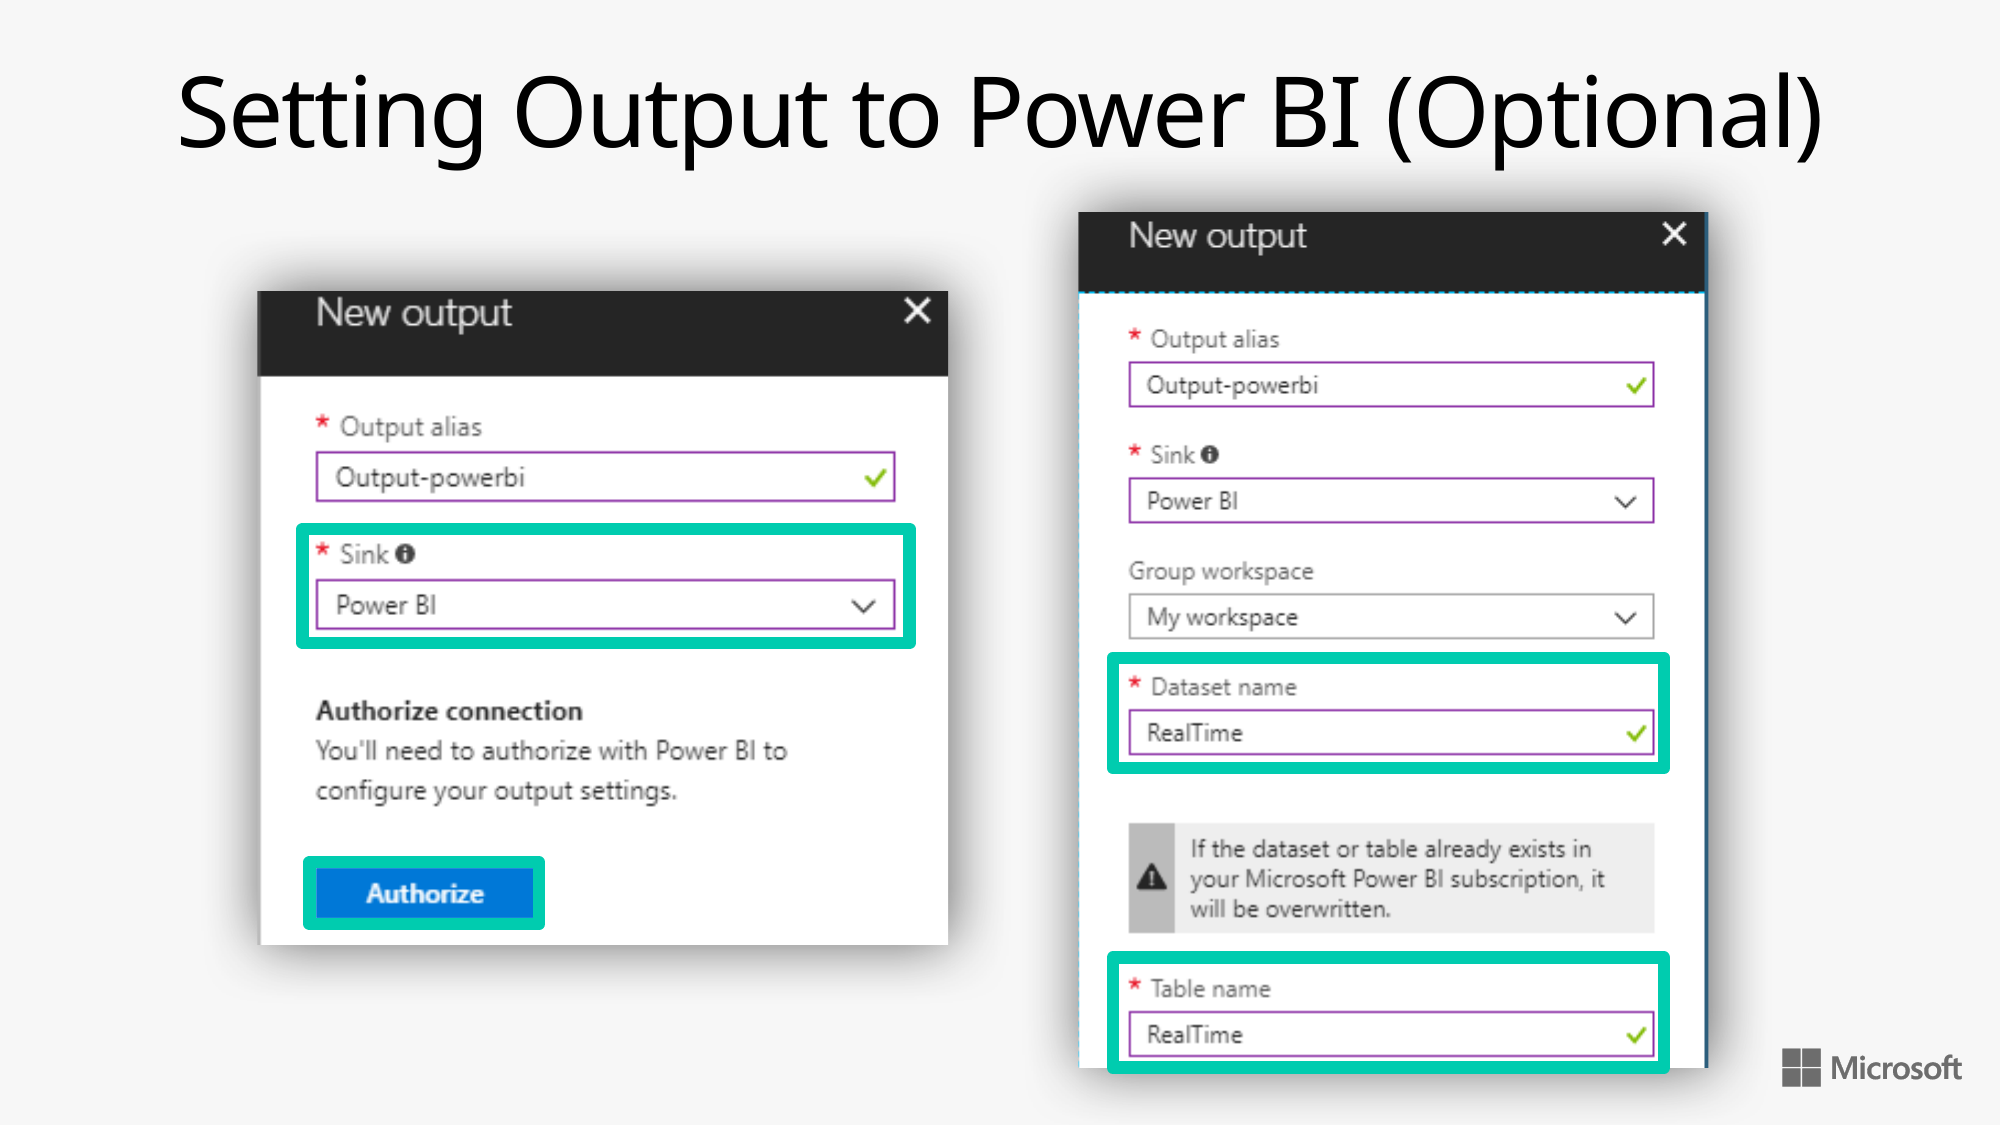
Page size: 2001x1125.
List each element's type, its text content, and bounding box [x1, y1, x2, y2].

title Setting Output to Power BI (Optional) [44, 47, 1957, 196]
picture [1744, 1010, 2000, 1125]
picture [257, 291, 949, 945]
picture [1078, 212, 1709, 1068]
